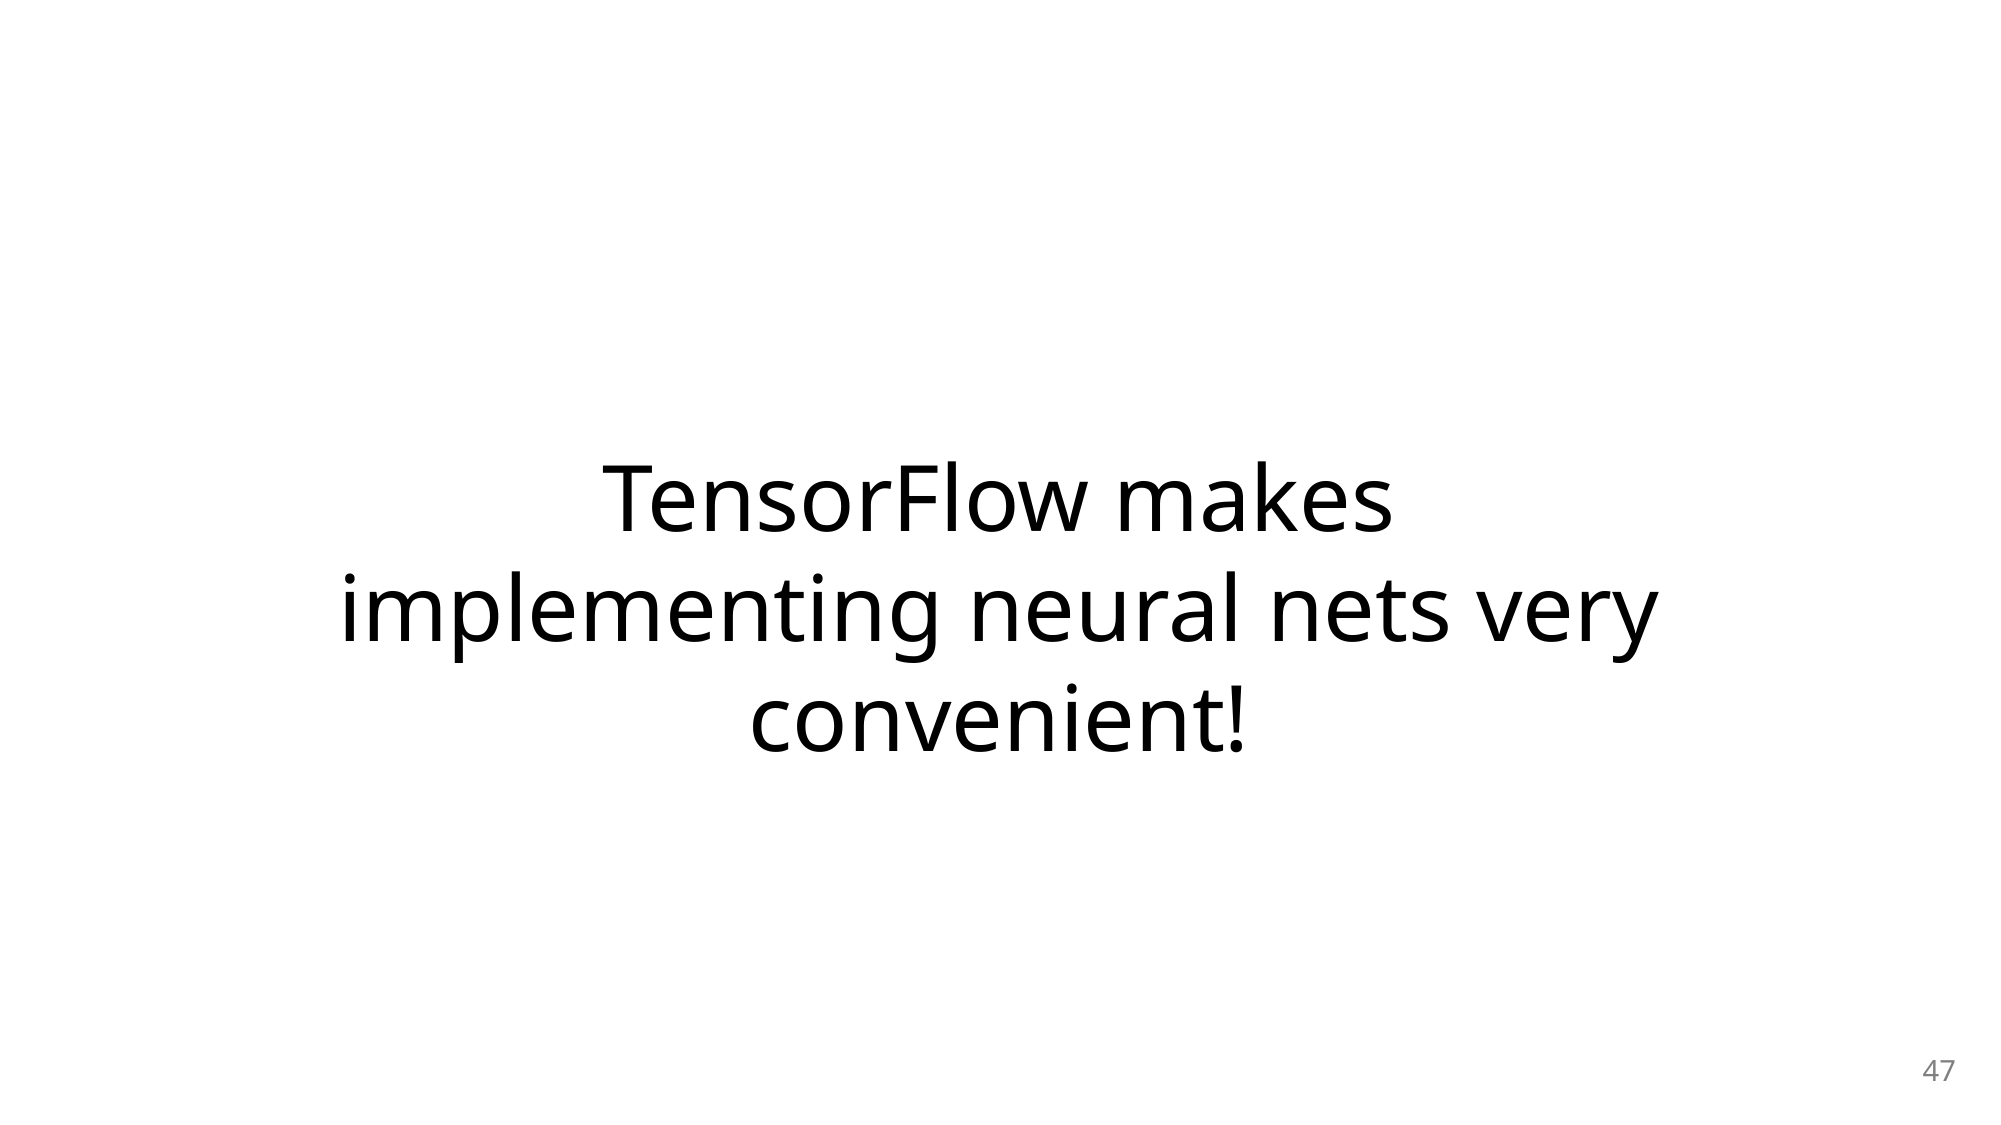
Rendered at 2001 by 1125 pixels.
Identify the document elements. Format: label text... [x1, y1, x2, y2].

text_box TensorFlow makes implementing neural nets very convenient! [307, 432, 1692, 777]
slide_number 47 [1874, 1042, 1972, 1103]
